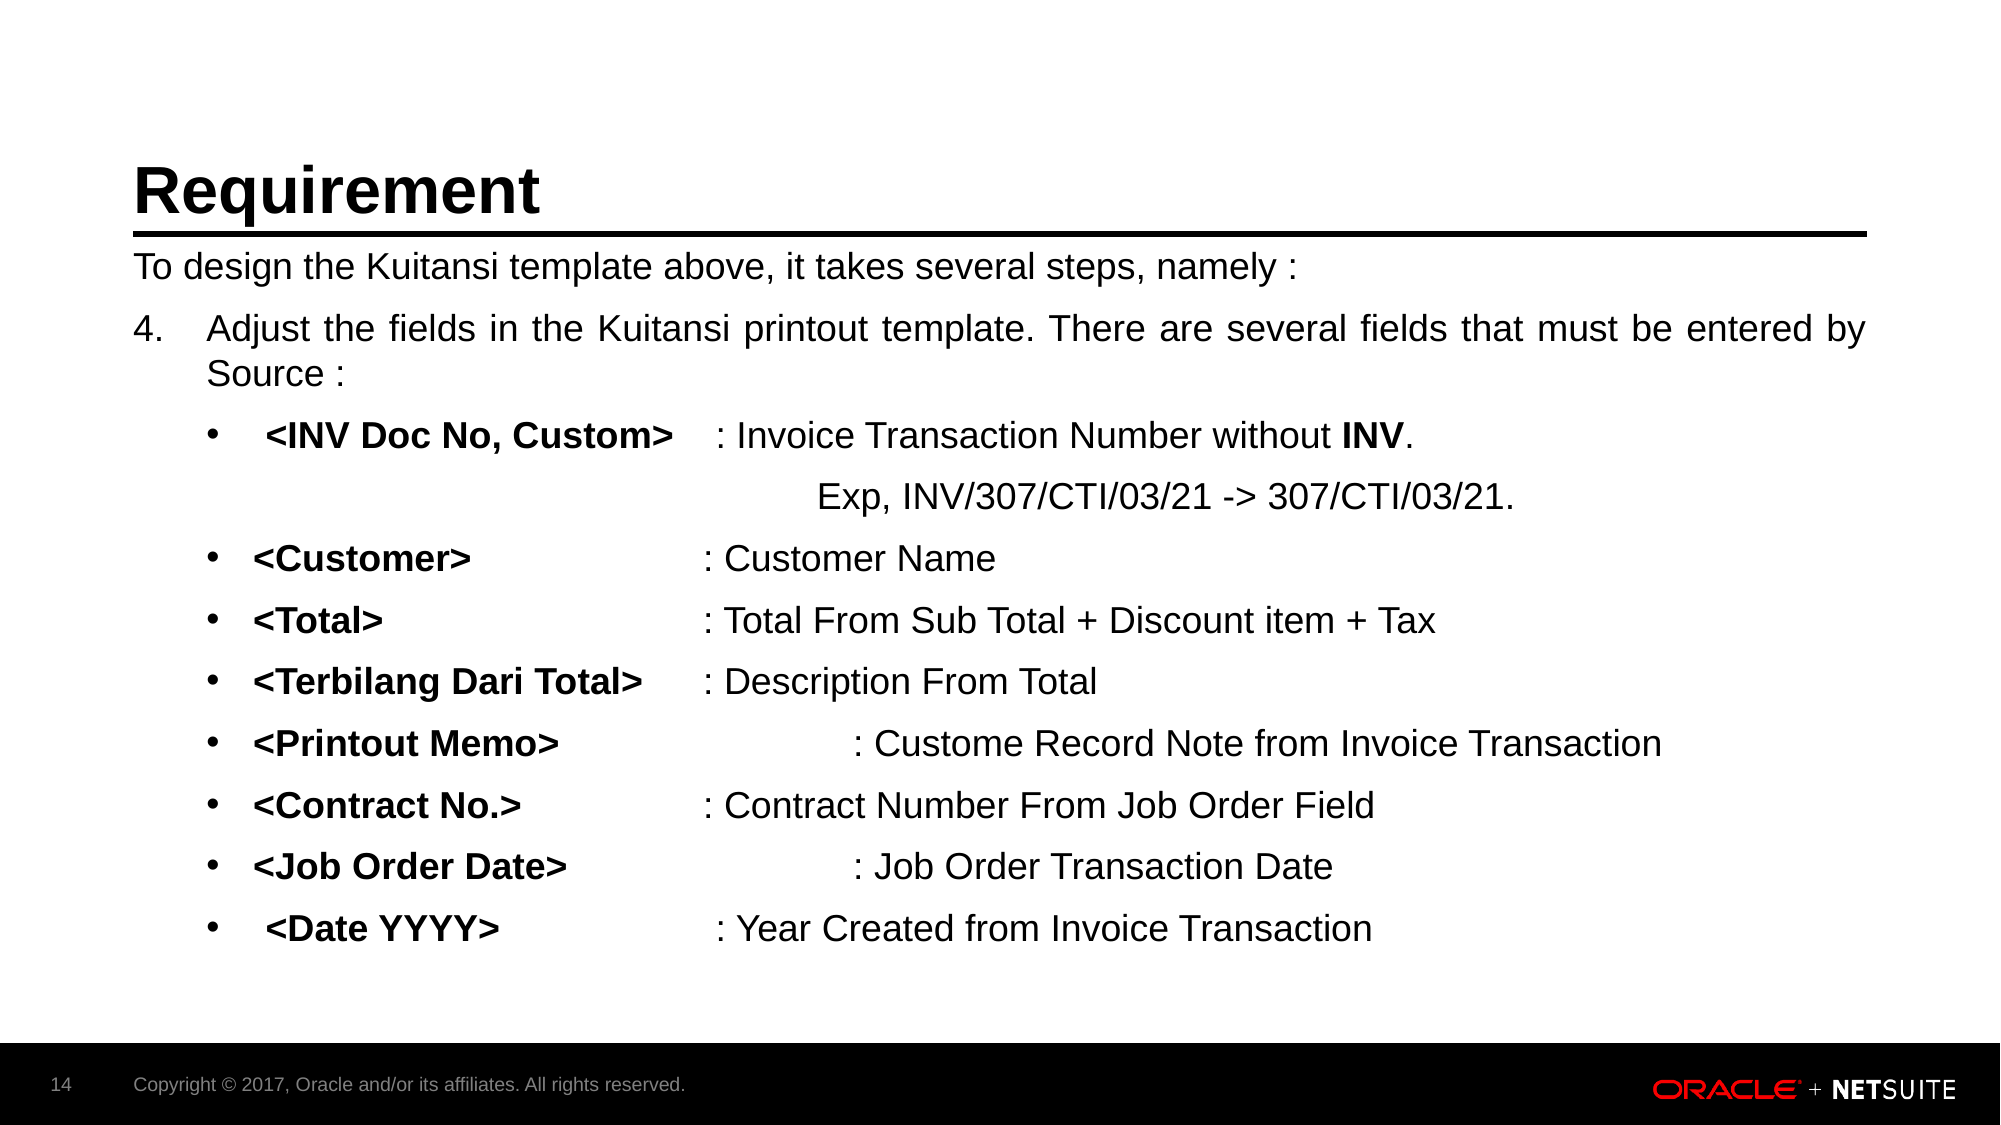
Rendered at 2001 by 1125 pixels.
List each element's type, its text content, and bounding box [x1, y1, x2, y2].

picture [1634, 1061, 1973, 1117]
title Requirement [133, 77, 1867, 228]
text_box To design the Kuitansi template above, it takes several steps, namely : Adjust the fields in the Kuitansi printout template. There are several fields that must be entered by Source : <INV Doc No, Custom> : Invoice Transaction Number without INV. Exp, INV/307/CTI/03/21 -> 307/CTI/03/21. <Customer> : Customer Name <Total> : Total From Sub Total + Discount item + Tax <Terbilang Dari Total> : Description From Total <Printout Memo> : Custome Record Note from Invoice Transaction <Contract No.> : Contract Number From Job Order Field <Job Order Date> : Job Order Transaction Date <Date YYYY> : Year Created from Invoice Transaction [133, 242, 1867, 949]
